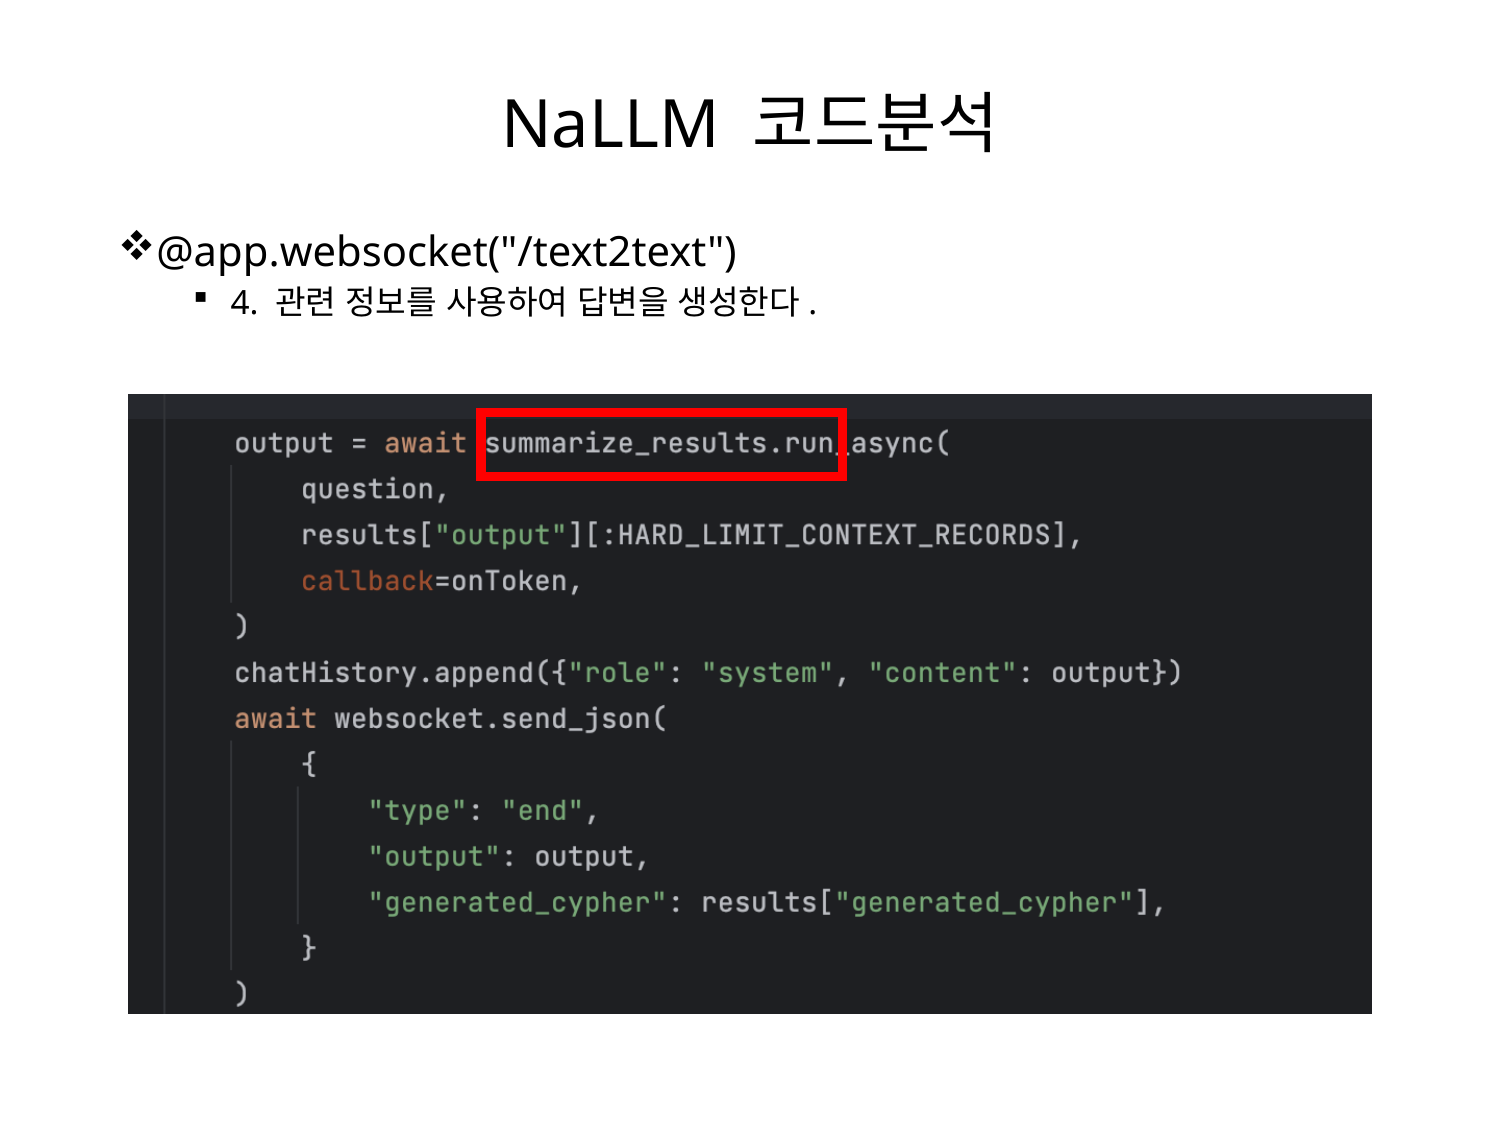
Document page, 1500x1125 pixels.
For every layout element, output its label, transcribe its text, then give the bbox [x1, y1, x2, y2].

list @app.websocket("/text2text") 4. 관련 정보를 사용하여 답변을 생성한다. [103, 222, 1397, 1014]
picture [128, 394, 1372, 1014]
text_box NaLLM 코드분석 [103, 59, 1397, 193]
